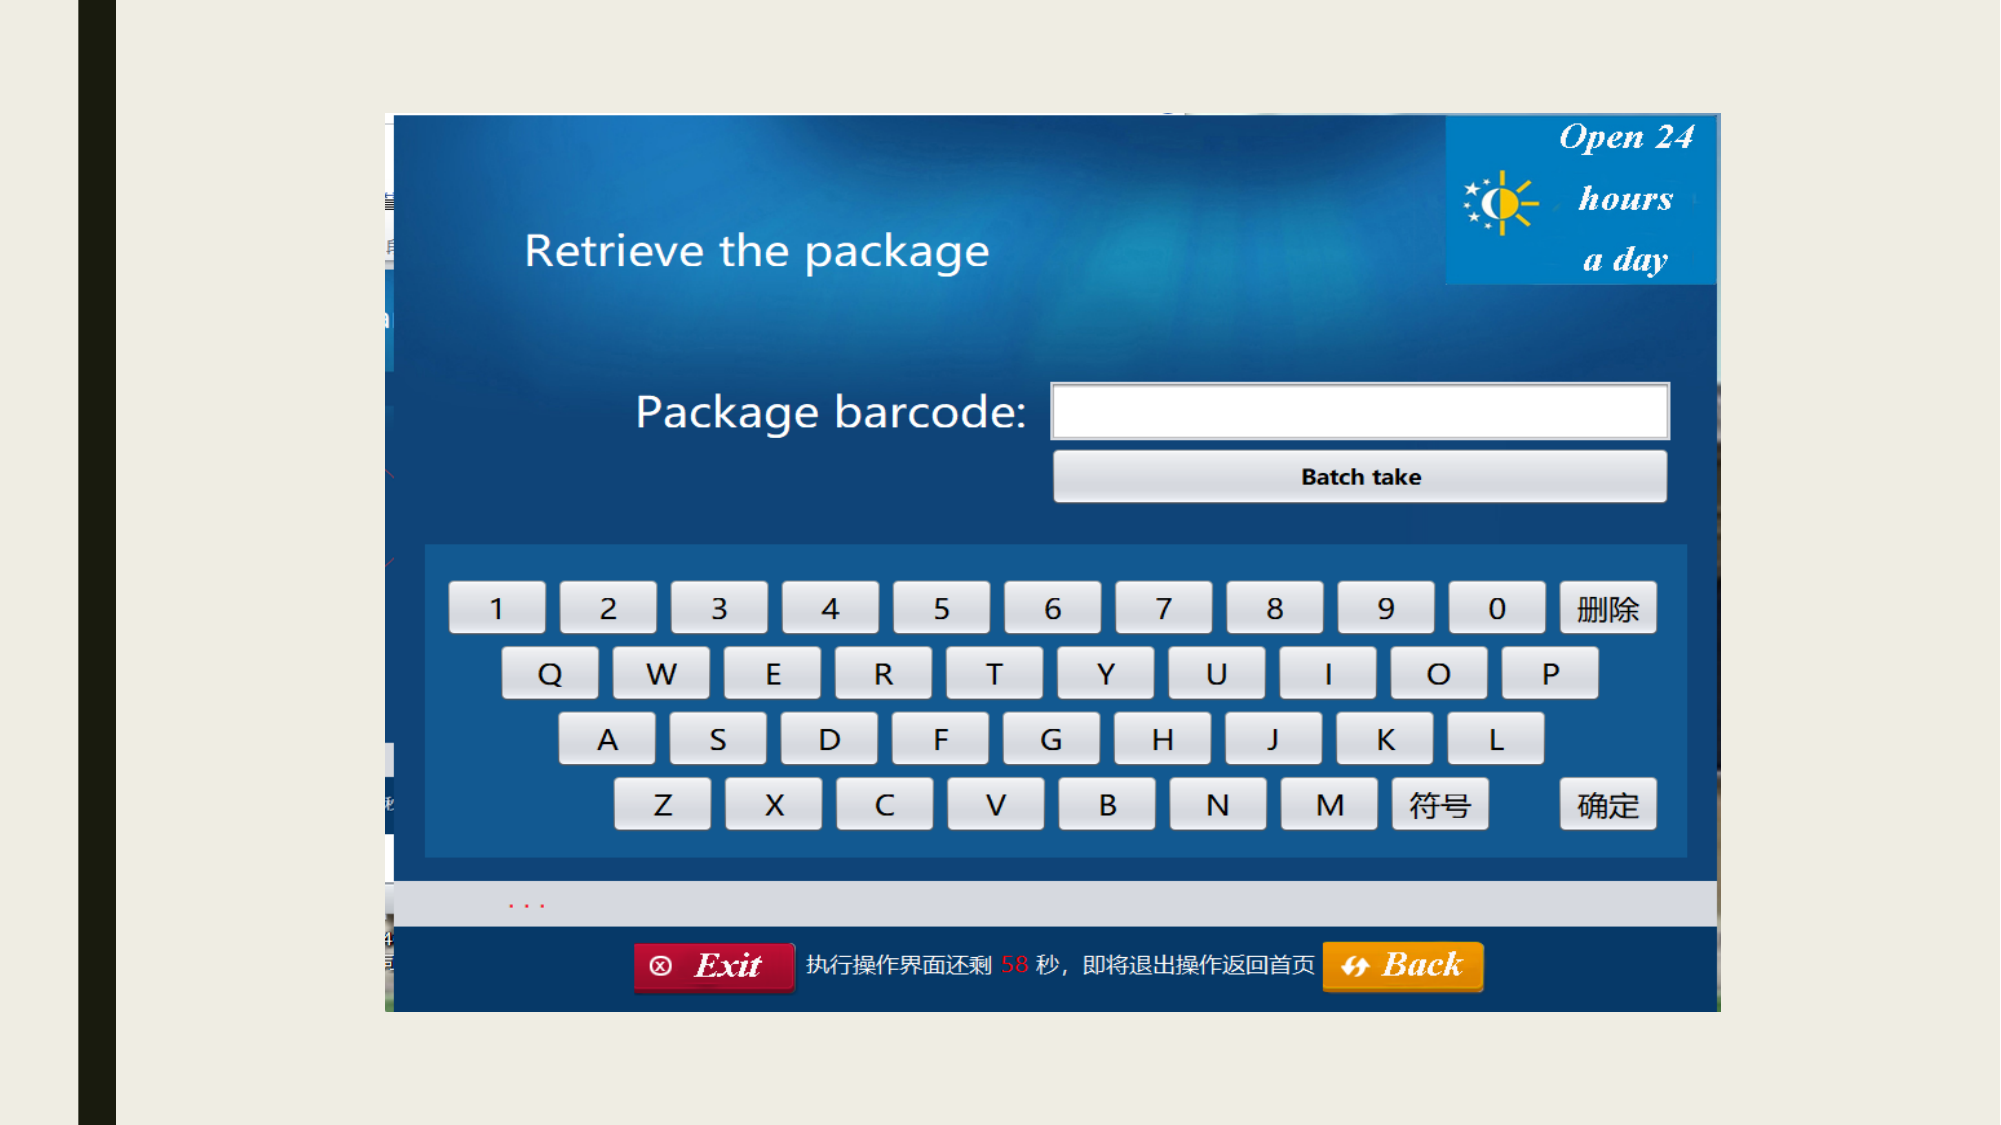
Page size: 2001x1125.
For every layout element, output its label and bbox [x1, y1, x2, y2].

picture [385, 113, 1721, 1012]
